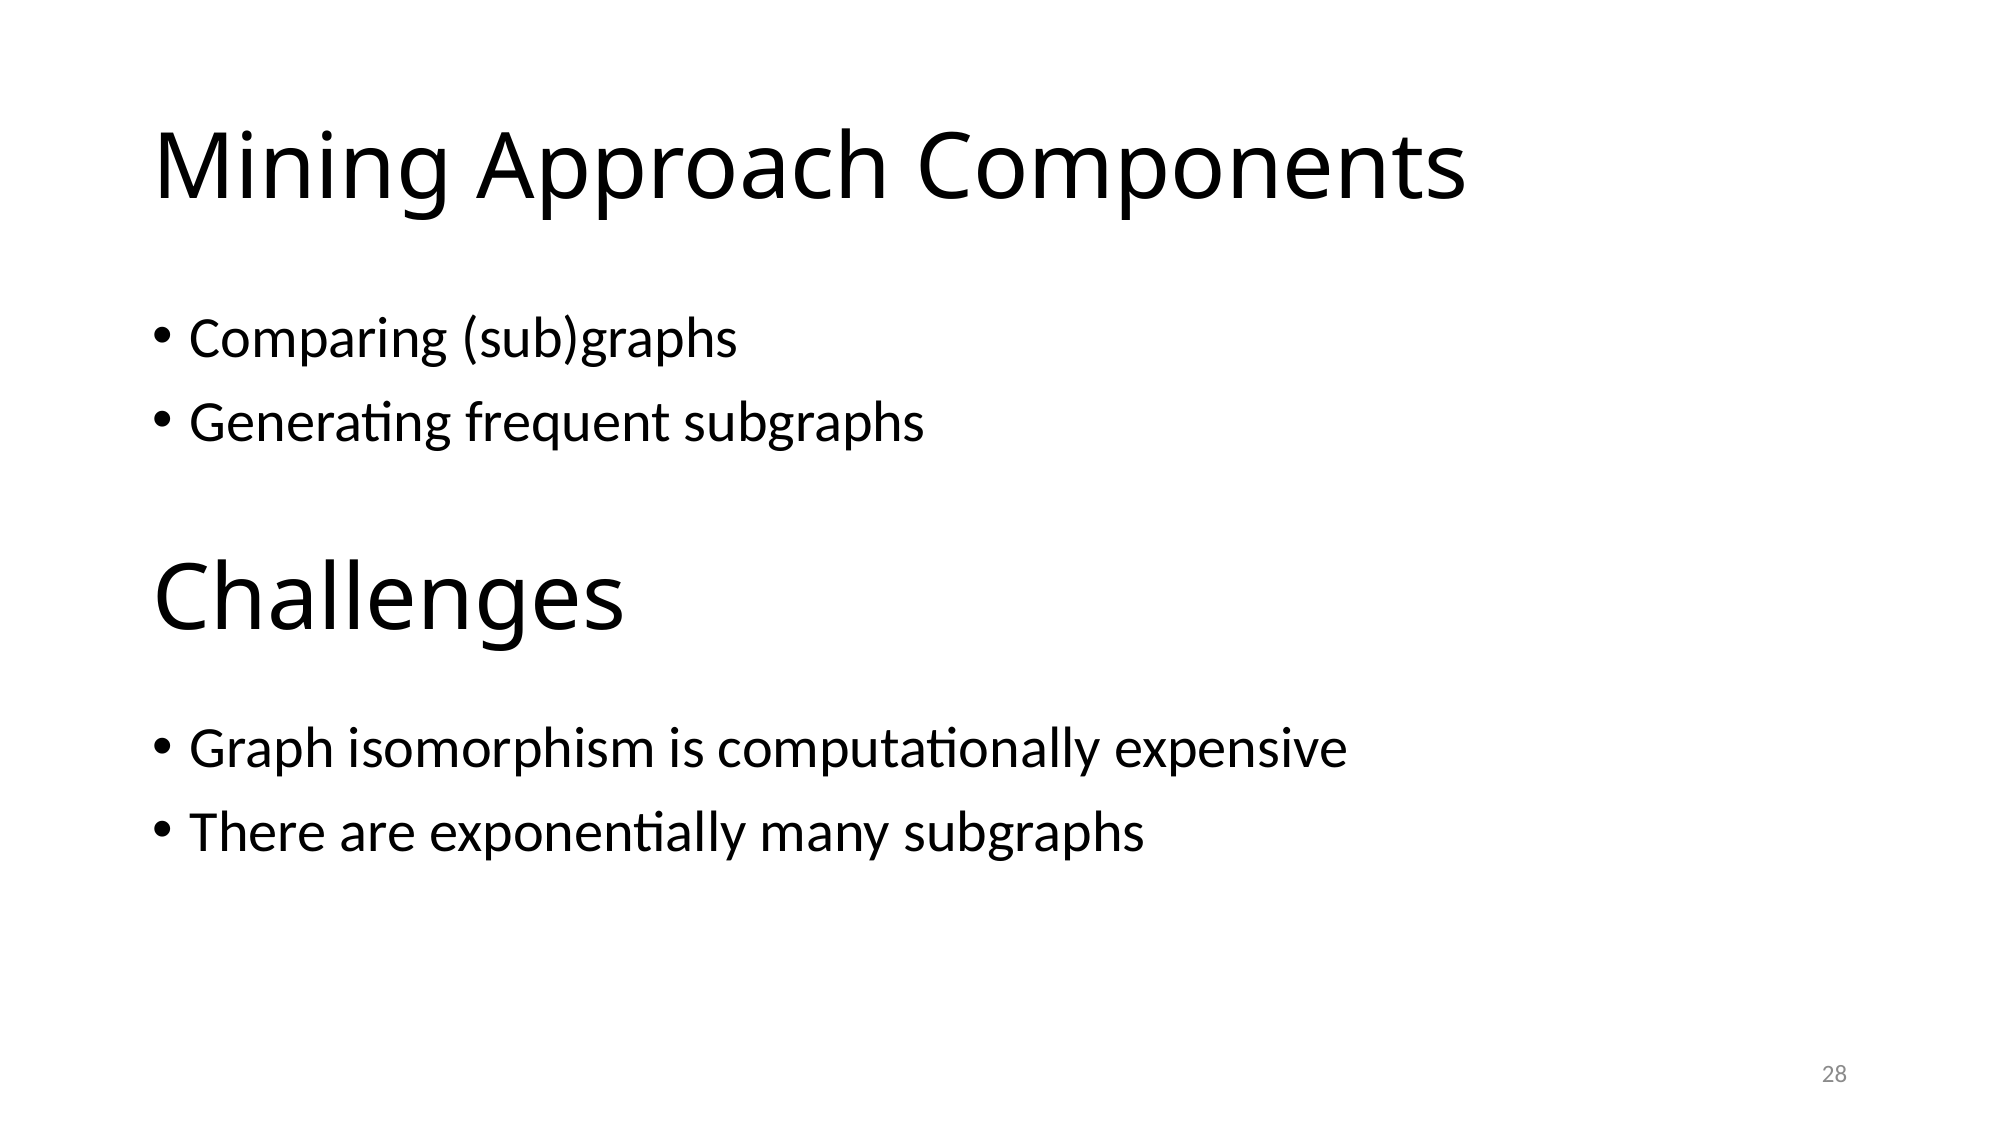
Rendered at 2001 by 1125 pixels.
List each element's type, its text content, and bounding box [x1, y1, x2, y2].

text_box Graph isomorphism is computationally expensive There are exponentially many subgraphs [137, 709, 1863, 1066]
list Comparing (sub)graphs Generating frequent subgraphs [137, 299, 1863, 491]
text_box Challenges [137, 491, 1863, 709]
slide_number 28 [1412, 1066, 1863, 1103]
title Mining Approach Components [137, 59, 1863, 278]
